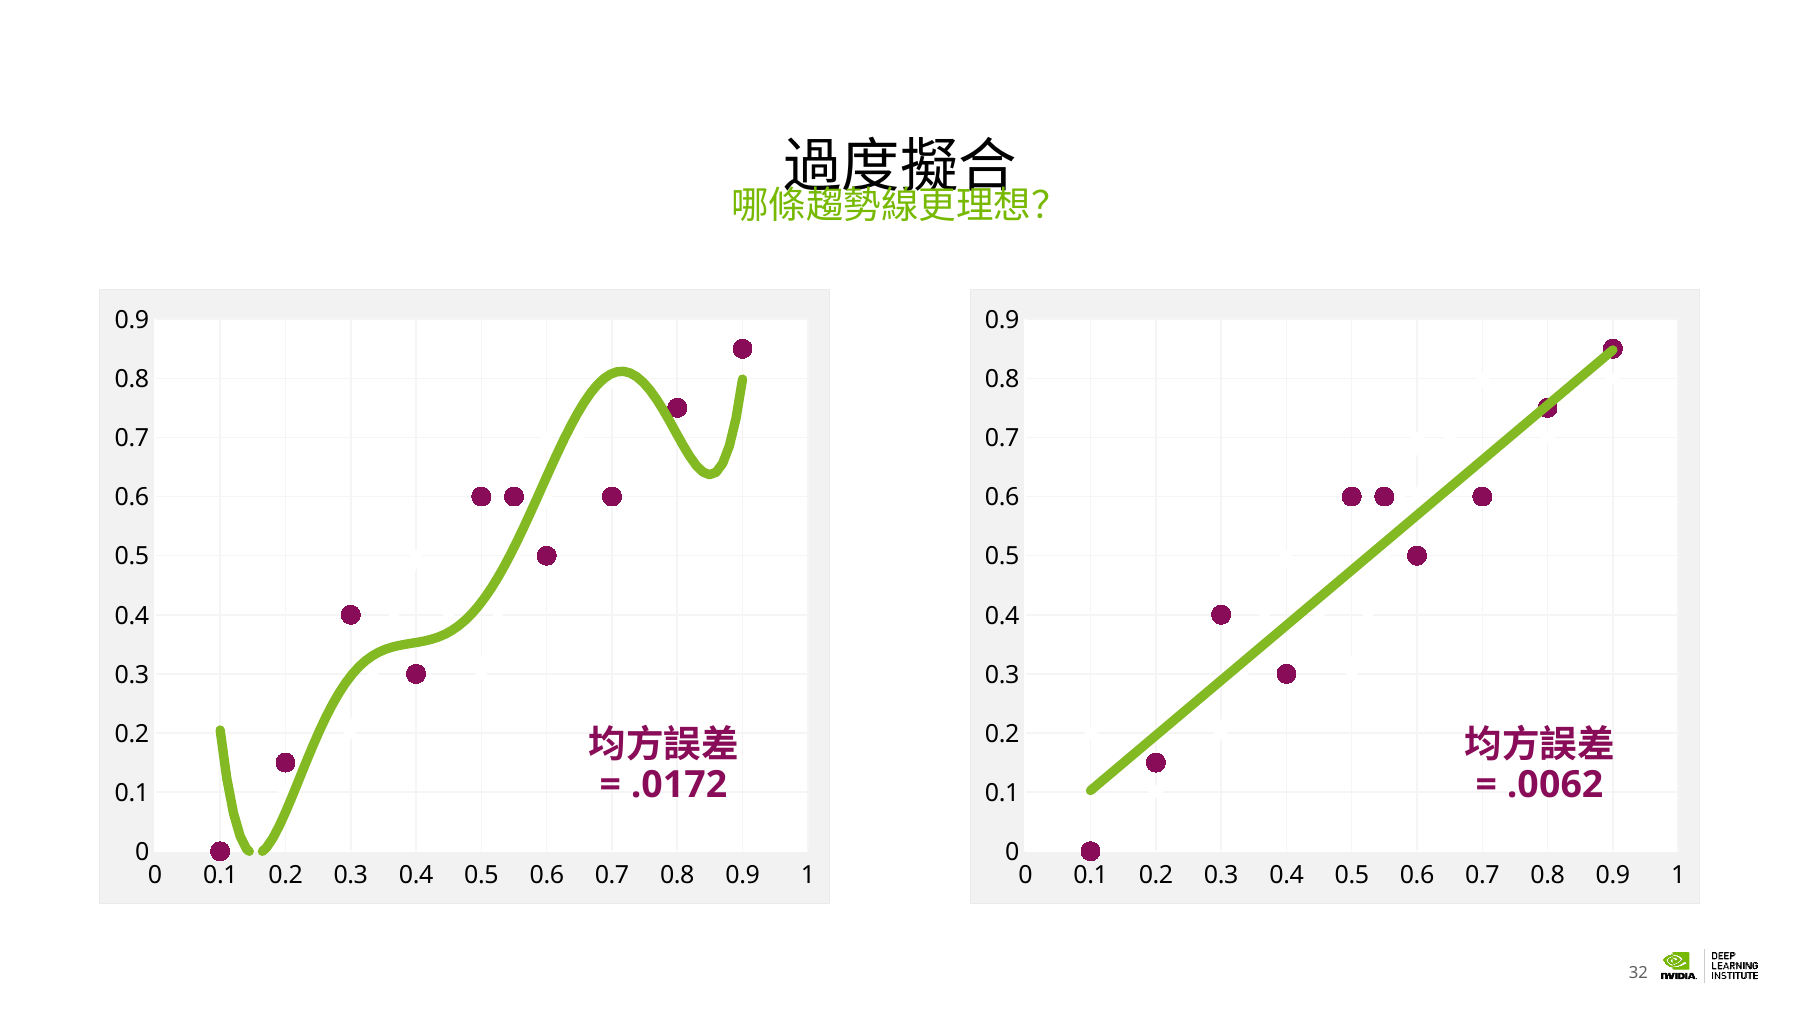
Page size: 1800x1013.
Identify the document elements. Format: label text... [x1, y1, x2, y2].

list 哪條趨勢線更理想？ [81, 178, 1719, 265]
chart [970, 289, 1701, 905]
title 過度擬合 [81, 108, 1719, 178]
picture [1705, 949, 1758, 983]
picture [1661, 949, 1704, 983]
chart [99, 289, 830, 905]
